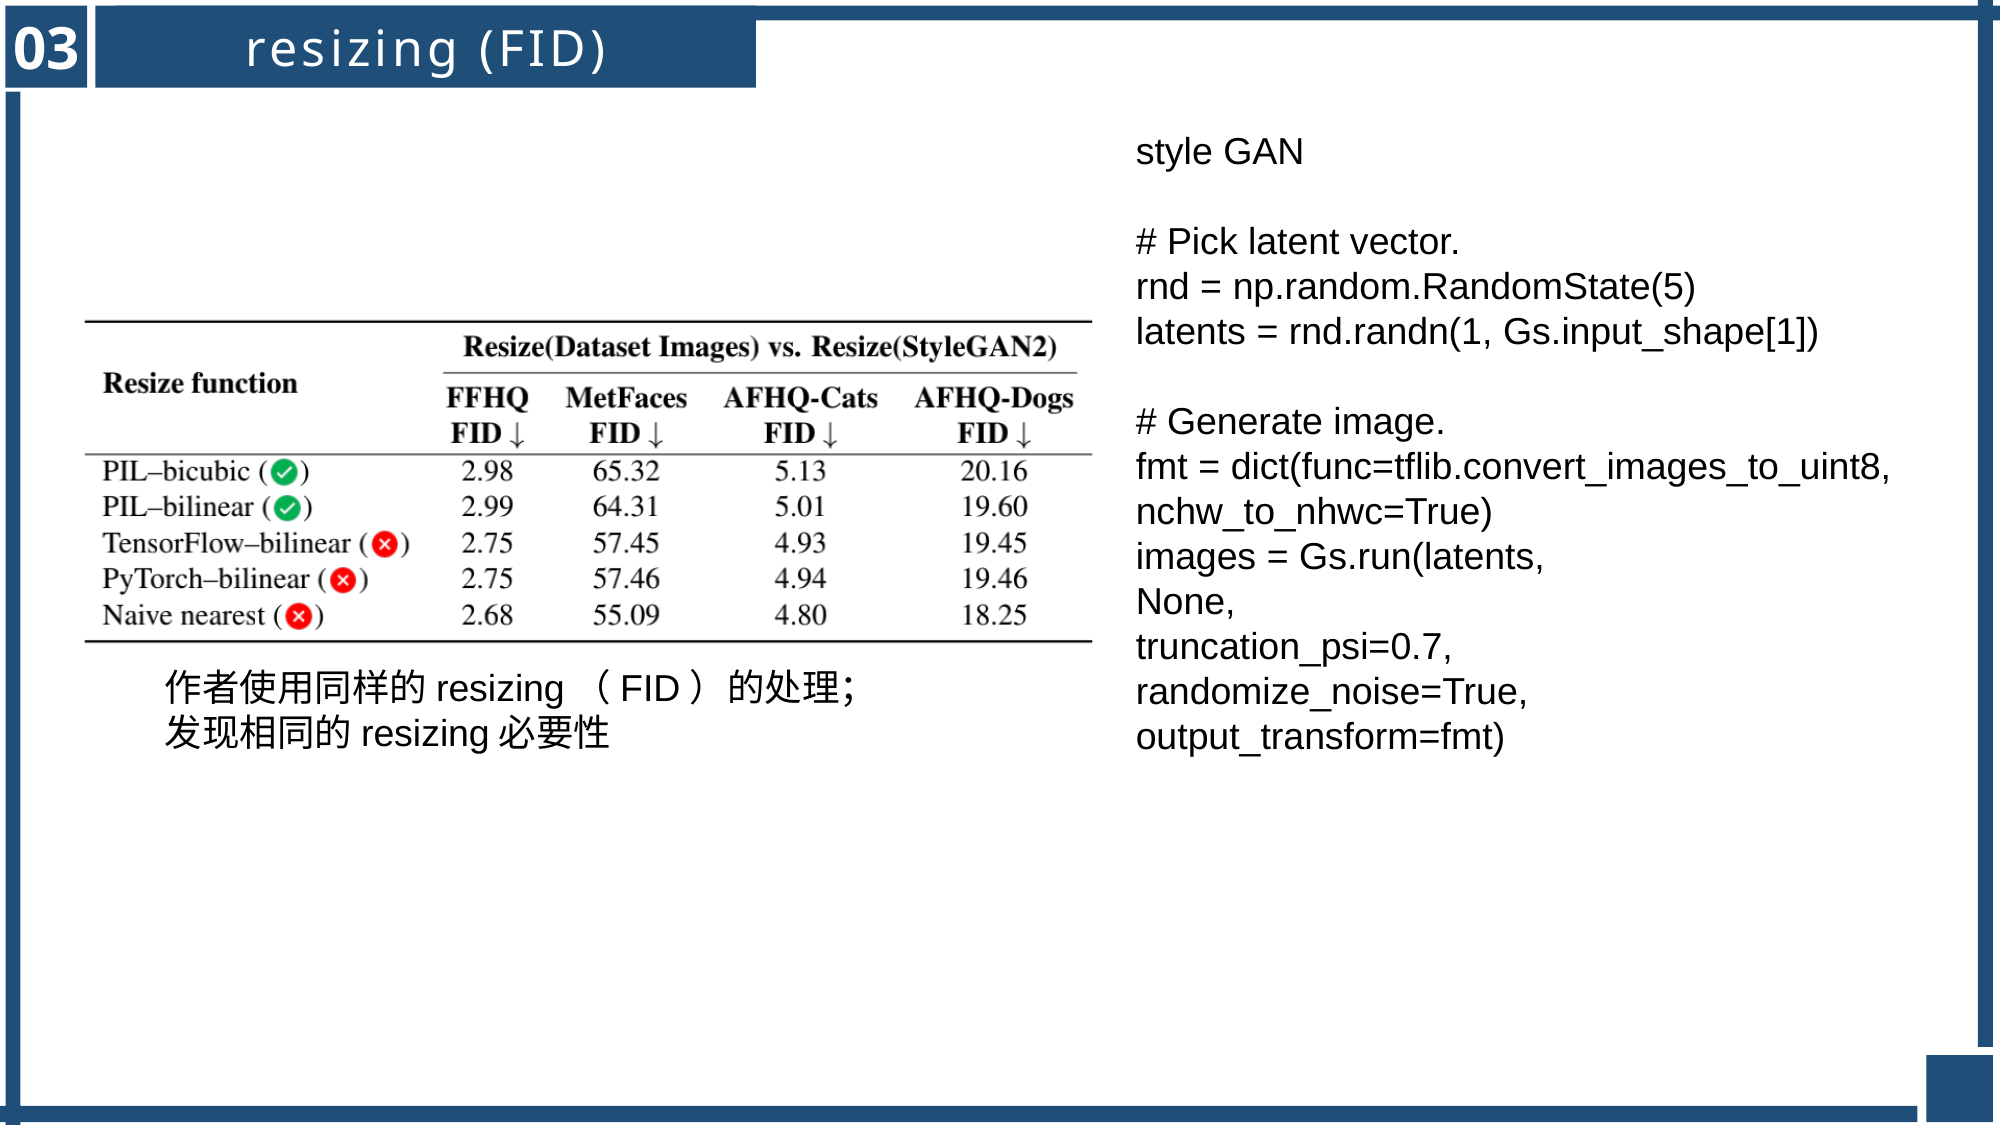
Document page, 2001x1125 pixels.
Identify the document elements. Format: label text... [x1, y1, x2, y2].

text_box resizing (FID) [94, 5, 757, 89]
text_box 03 [4, 5, 88, 89]
text_box [21, 1105, 1918, 1123]
text_box [757, 5, 1977, 21]
text_box style GAN # Pick latent vector. rnd = np.random.RandomState(5) latents = rnd.randn(1, Gs.input_shape[1]) # Generate image. fmt = dict(func=tflib.convert_images_to_uint8, nchw_to_nhwc=True) images = Gs.run(latents, None, truncation_psi=0.7, randomize_noise=True, output_transform=fmt) [1121, 119, 1918, 810]
text_box [1993, 5, 2000, 21]
text_box [1977, 0, 1993, 1047]
picture [58, 279, 1113, 657]
text_box [0, 1105, 5, 1123]
text_box [1926, 1055, 1993, 1123]
text_box 作者使用同样的resizing（FID）的处理； 发现相同的resizing必要性 [149, 657, 892, 762]
text_box [5, 91, 21, 1125]
